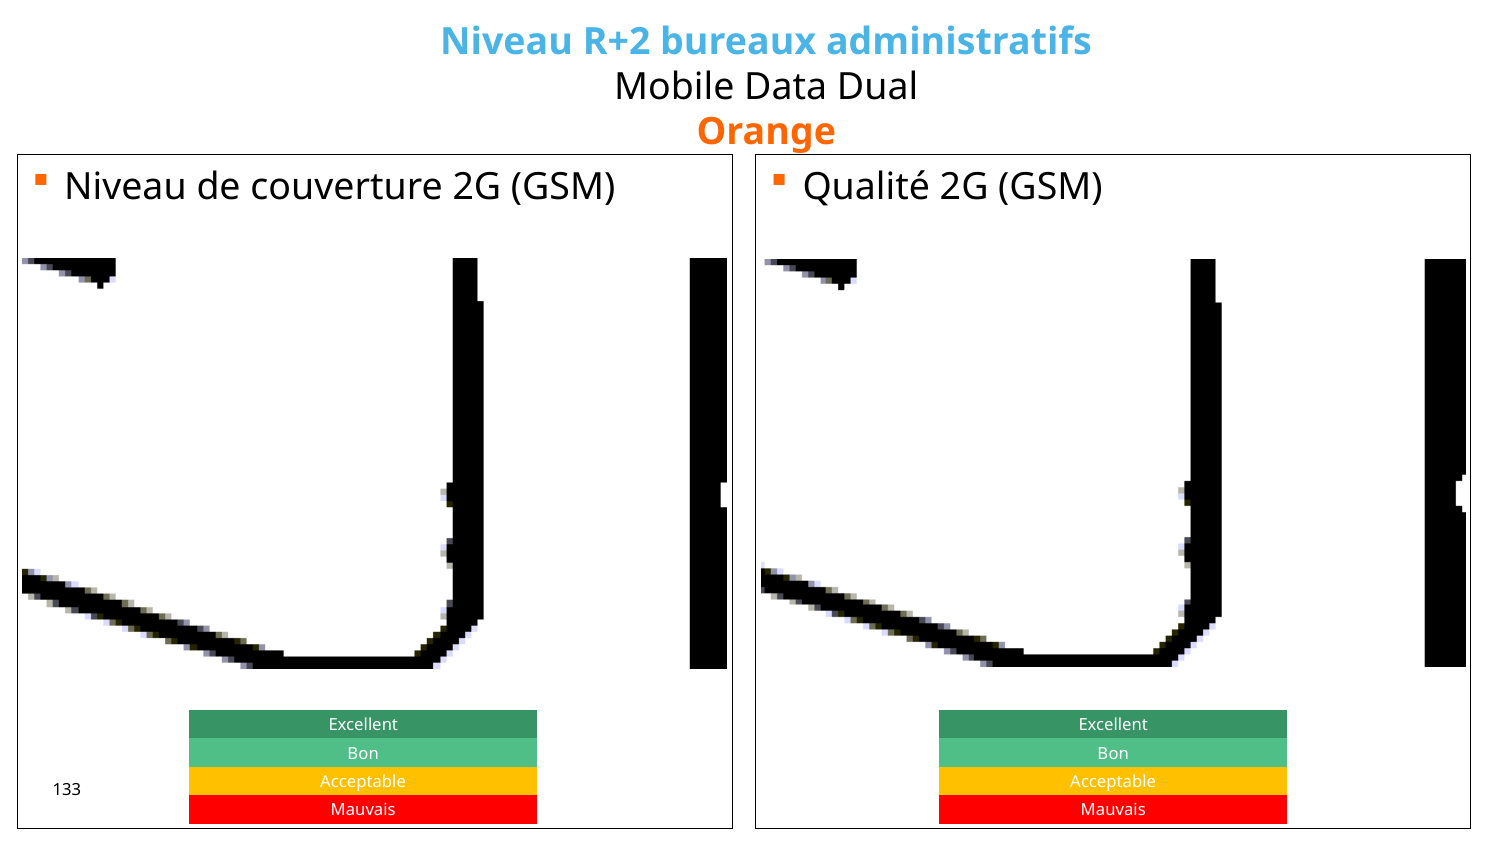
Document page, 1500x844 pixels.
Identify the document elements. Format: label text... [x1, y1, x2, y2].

table_cell Mauvais [189, 795, 537, 824]
text_box Qualité 2G (GSM) [755, 154, 1471, 829]
table_cell Mauvais [939, 795, 1287, 824]
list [761, 259, 1466, 667]
table_header Excellent [189, 710, 537, 738]
table_cell Acceptable [939, 767, 1287, 795]
table_cell Acceptable [189, 767, 537, 795]
text_box [732, 293, 756, 551]
table_header Excellent [939, 710, 1287, 738]
text_box Niveau de couverture 2G (GSM) [17, 154, 733, 293]
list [22, 257, 727, 669]
table_cell Bon [189, 738, 537, 767]
table_cell Bon [939, 738, 1287, 767]
text_box Niveau de couverture 2G (GSM) [17, 551, 733, 829]
text_box Niveau R+2 bureaux administratifs Mobile Data Dual Orange [187, 9, 1346, 125]
